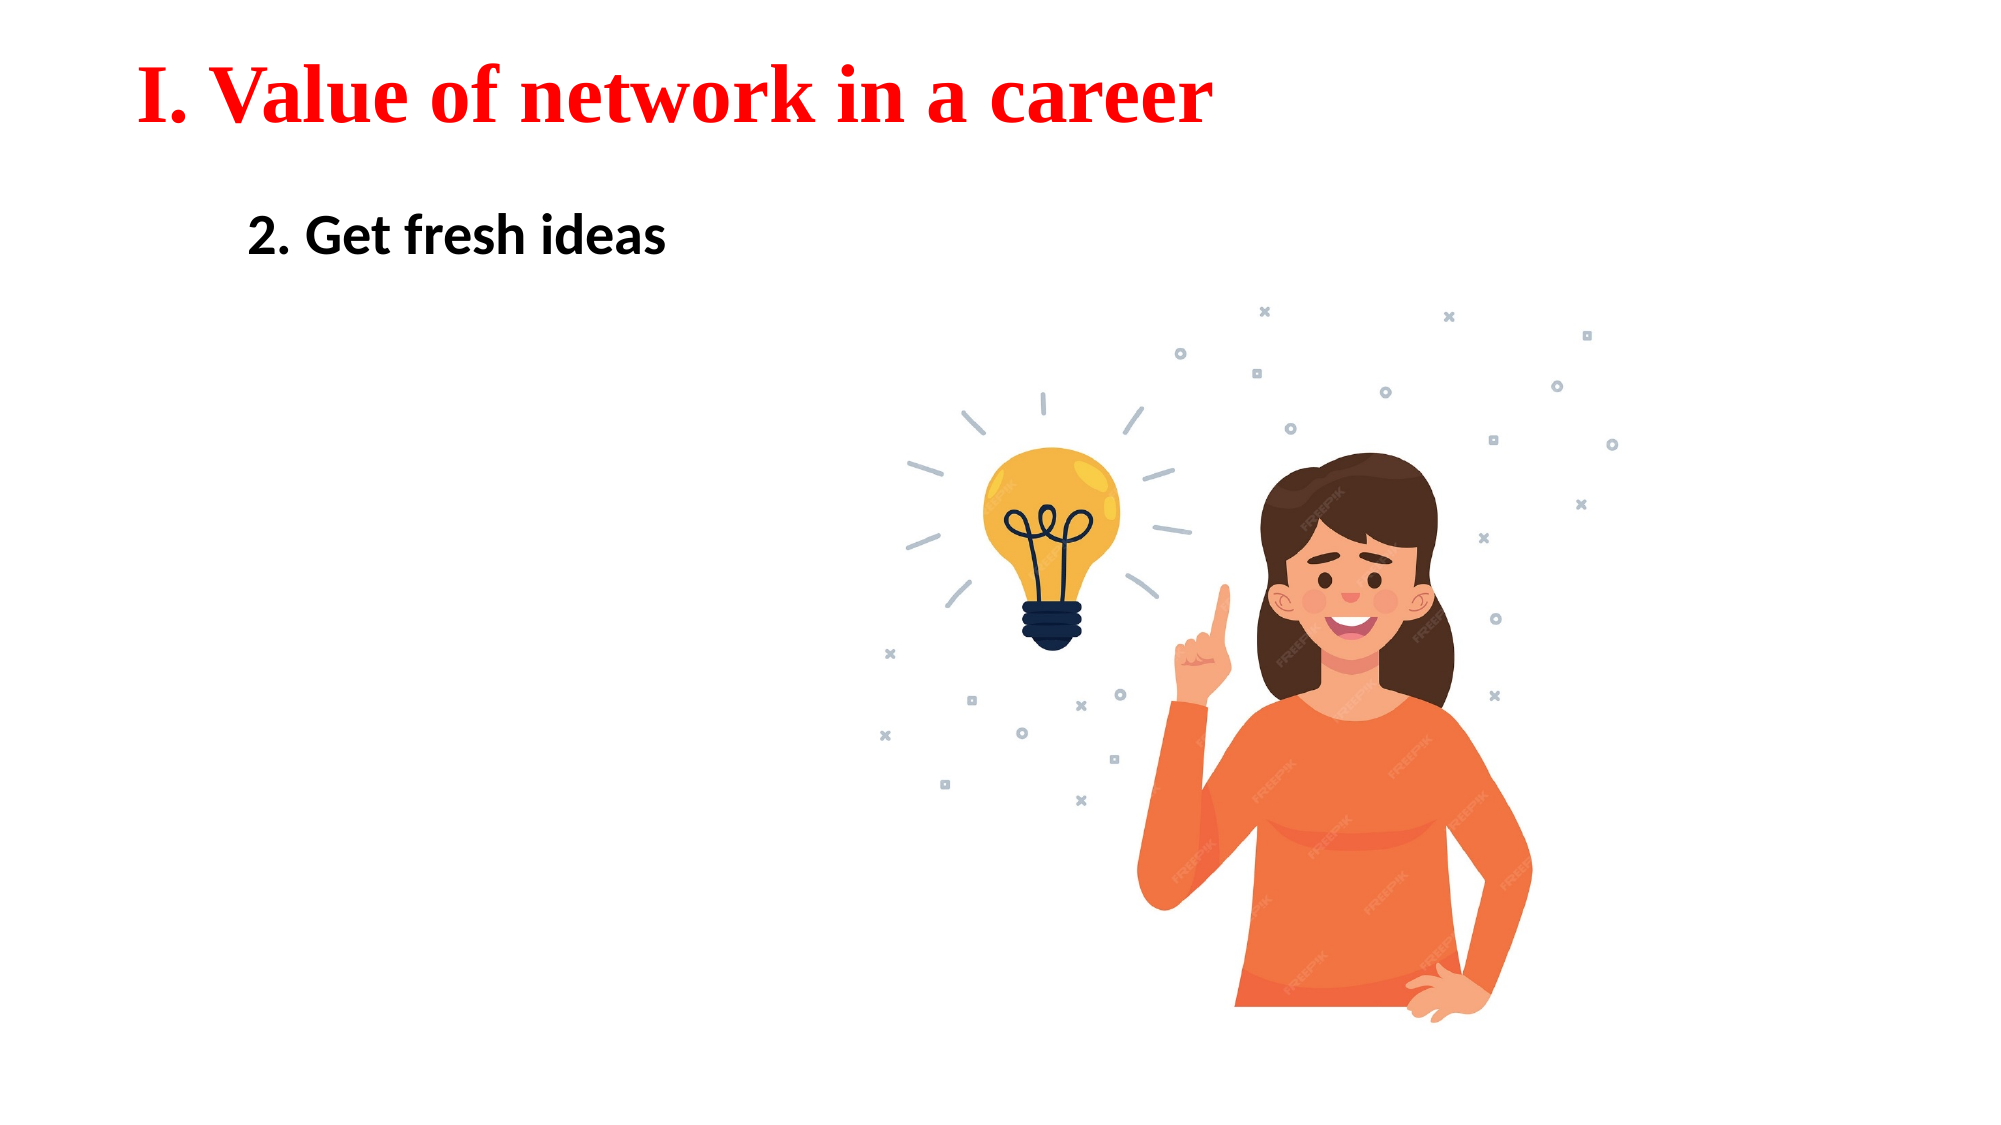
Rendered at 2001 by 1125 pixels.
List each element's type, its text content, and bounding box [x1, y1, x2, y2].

text_box I. Value of network in a career [121, 32, 1242, 149]
text_box 2. Get fresh ideas [232, 189, 688, 275]
picture [798, 148, 1686, 1036]
